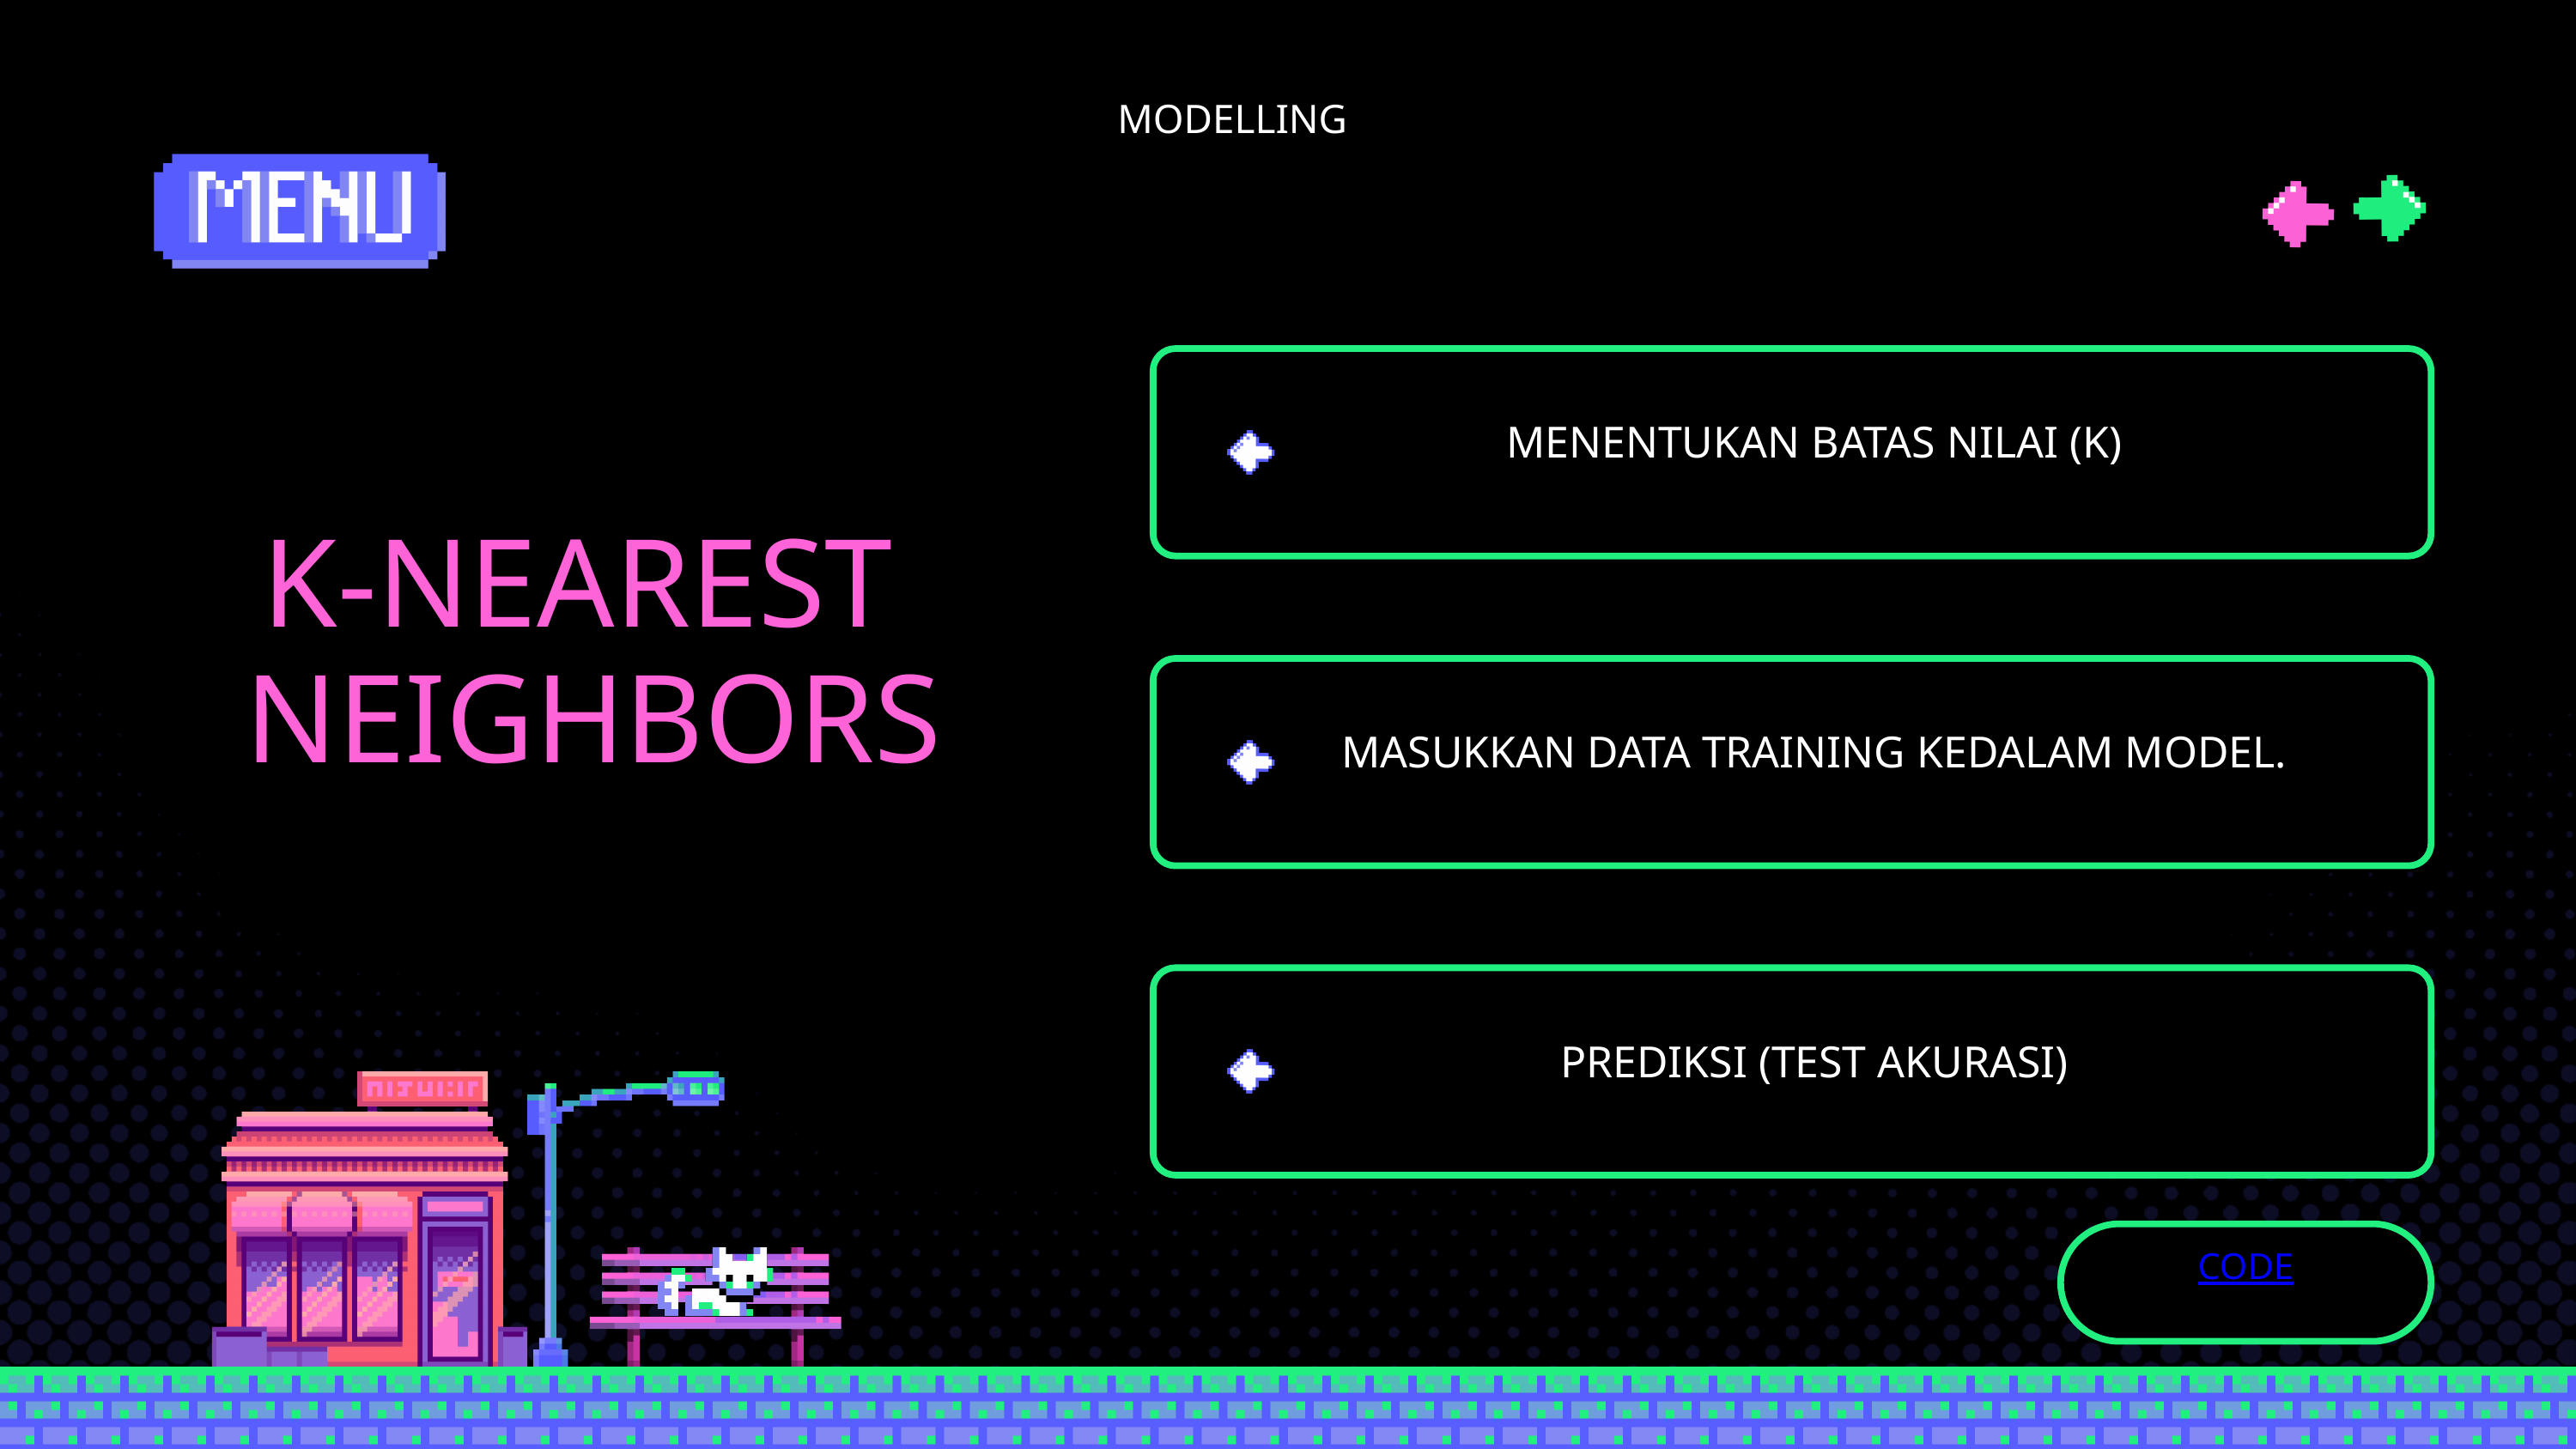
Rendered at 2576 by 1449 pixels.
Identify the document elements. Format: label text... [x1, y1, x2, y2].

text_box [144, 144, 455, 278]
text_box PREDIKSI (TEST AKURASI) [1152, 937, 2432, 1175]
text_box MASUKKAN DATA TRAINING KEDALAM MODEL. [1152, 627, 2432, 866]
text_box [0, 1366, 2576, 1449]
text_box [527, 1071, 725, 1366]
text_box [2060, 1223, 2432, 1342]
text_box [1227, 740, 1275, 785]
text_box [2257, 175, 2340, 253]
text_box [1227, 1049, 1275, 1094]
text_box [2348, 169, 2432, 247]
text_box MENENTUKAN BATAS NILAI (K) [1152, 318, 2432, 556]
text_box [0, 515, 2576, 1366]
text_box [1227, 430, 1275, 475]
text_box [725, 1247, 774, 1316]
text_box K-NEAREST NEIGHBORS [144, 514, 1042, 788]
text_box [211, 1071, 527, 1366]
text_box [725, 1247, 841, 1366]
text_box MODELLING [933, 97, 1532, 142]
